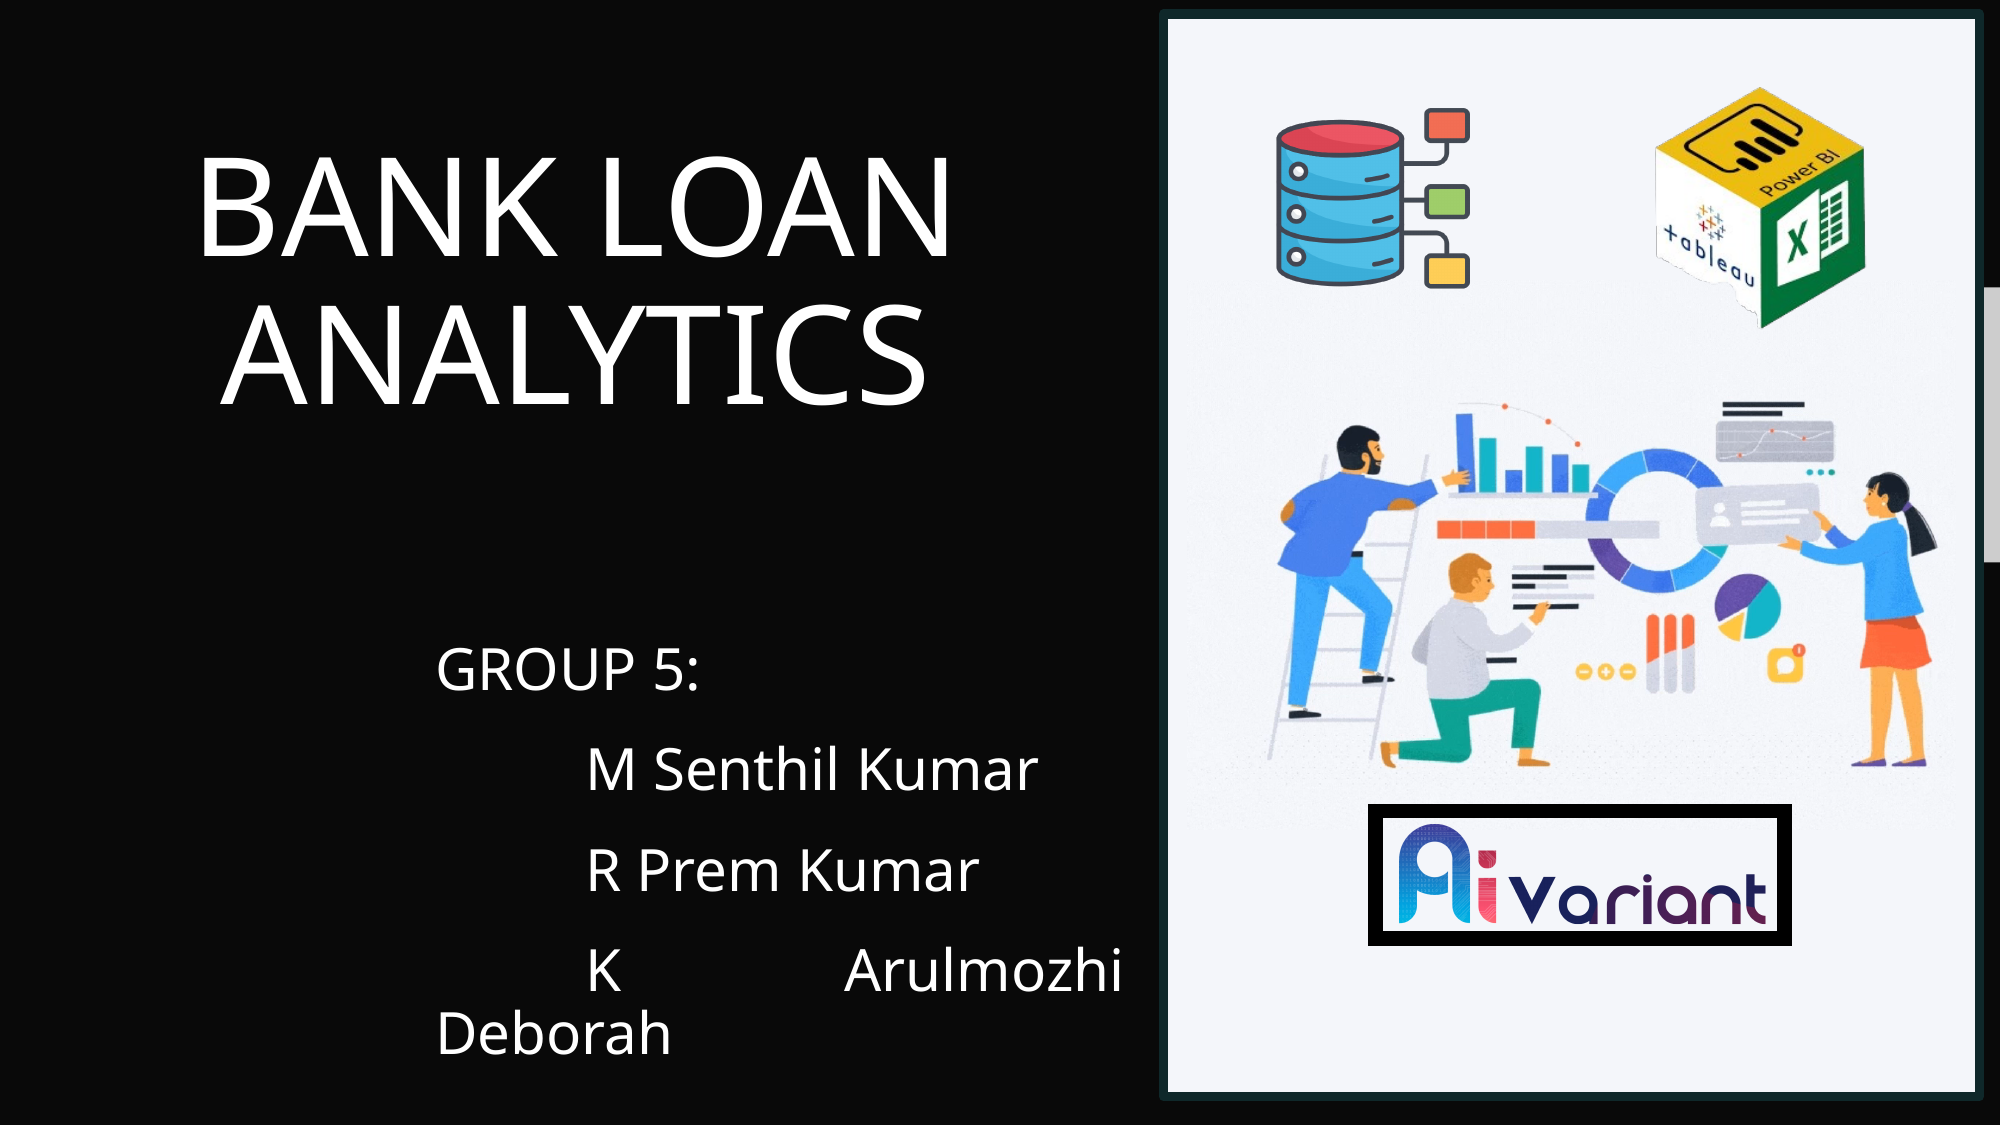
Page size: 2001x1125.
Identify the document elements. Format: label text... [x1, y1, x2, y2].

picture [1628, 73, 1896, 341]
text_box GROUP 5: M Senthil Kumar R Prem Kumar K Arulmozhi Deborah [420, 558, 1140, 1075]
picture [1263, 88, 1482, 308]
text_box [1186, 279, 1957, 831]
picture [1382, 817, 1778, 932]
title BANK LOAN ANALYTICS [152, 162, 1000, 443]
text_box [1163, 13, 1980, 1098]
